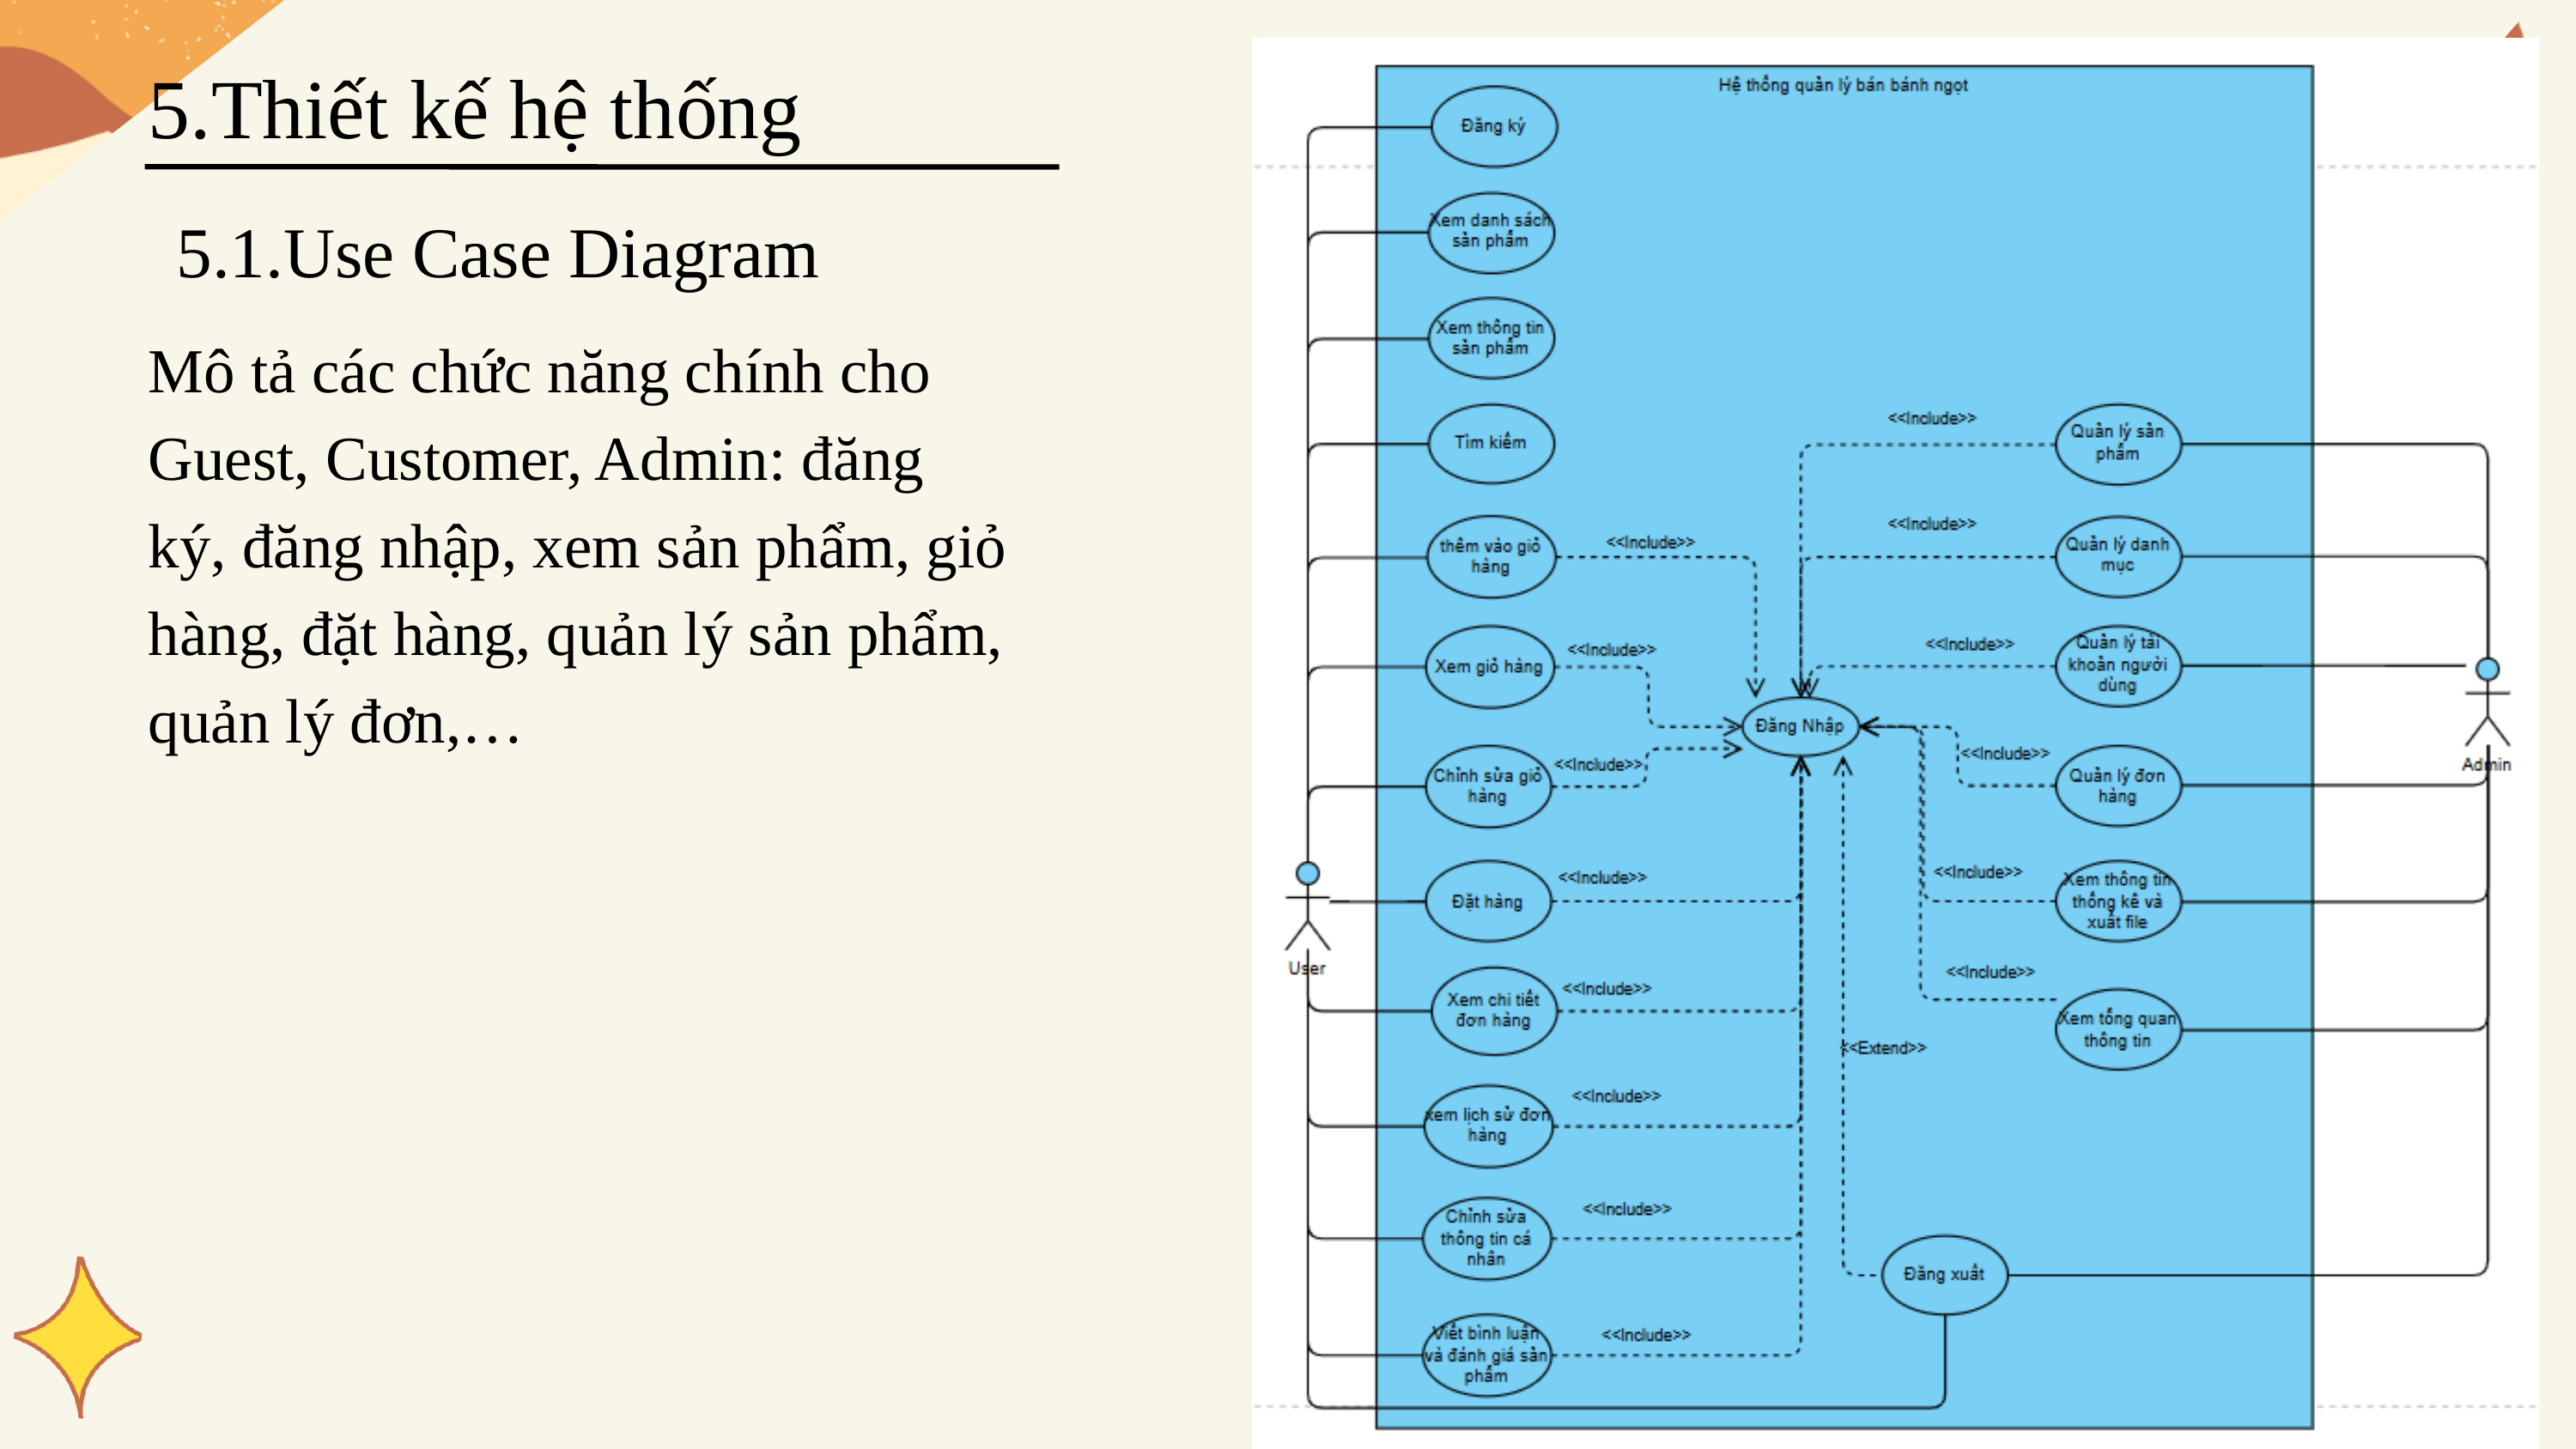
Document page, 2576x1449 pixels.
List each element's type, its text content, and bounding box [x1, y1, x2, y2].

text_box [0, 0, 284, 221]
text_box Mô tả các chức năng chính cho Guest, Customer, Admin: đăng ký, đăng nhập, xem sản phẩm, giỏ hàng, đặt hàng, quản lý sản phẩm, quản lý đơn,… [148, 317, 1012, 755]
text_box [7, 1251, 149, 1424]
text_box 5.Thiết kế hệ thống [148, 37, 1133, 155]
text_box 5.1.Use Case Diagram [148, 191, 848, 293]
picture [1251, 38, 2539, 1449]
text_box [2506, 0, 2576, 131]
